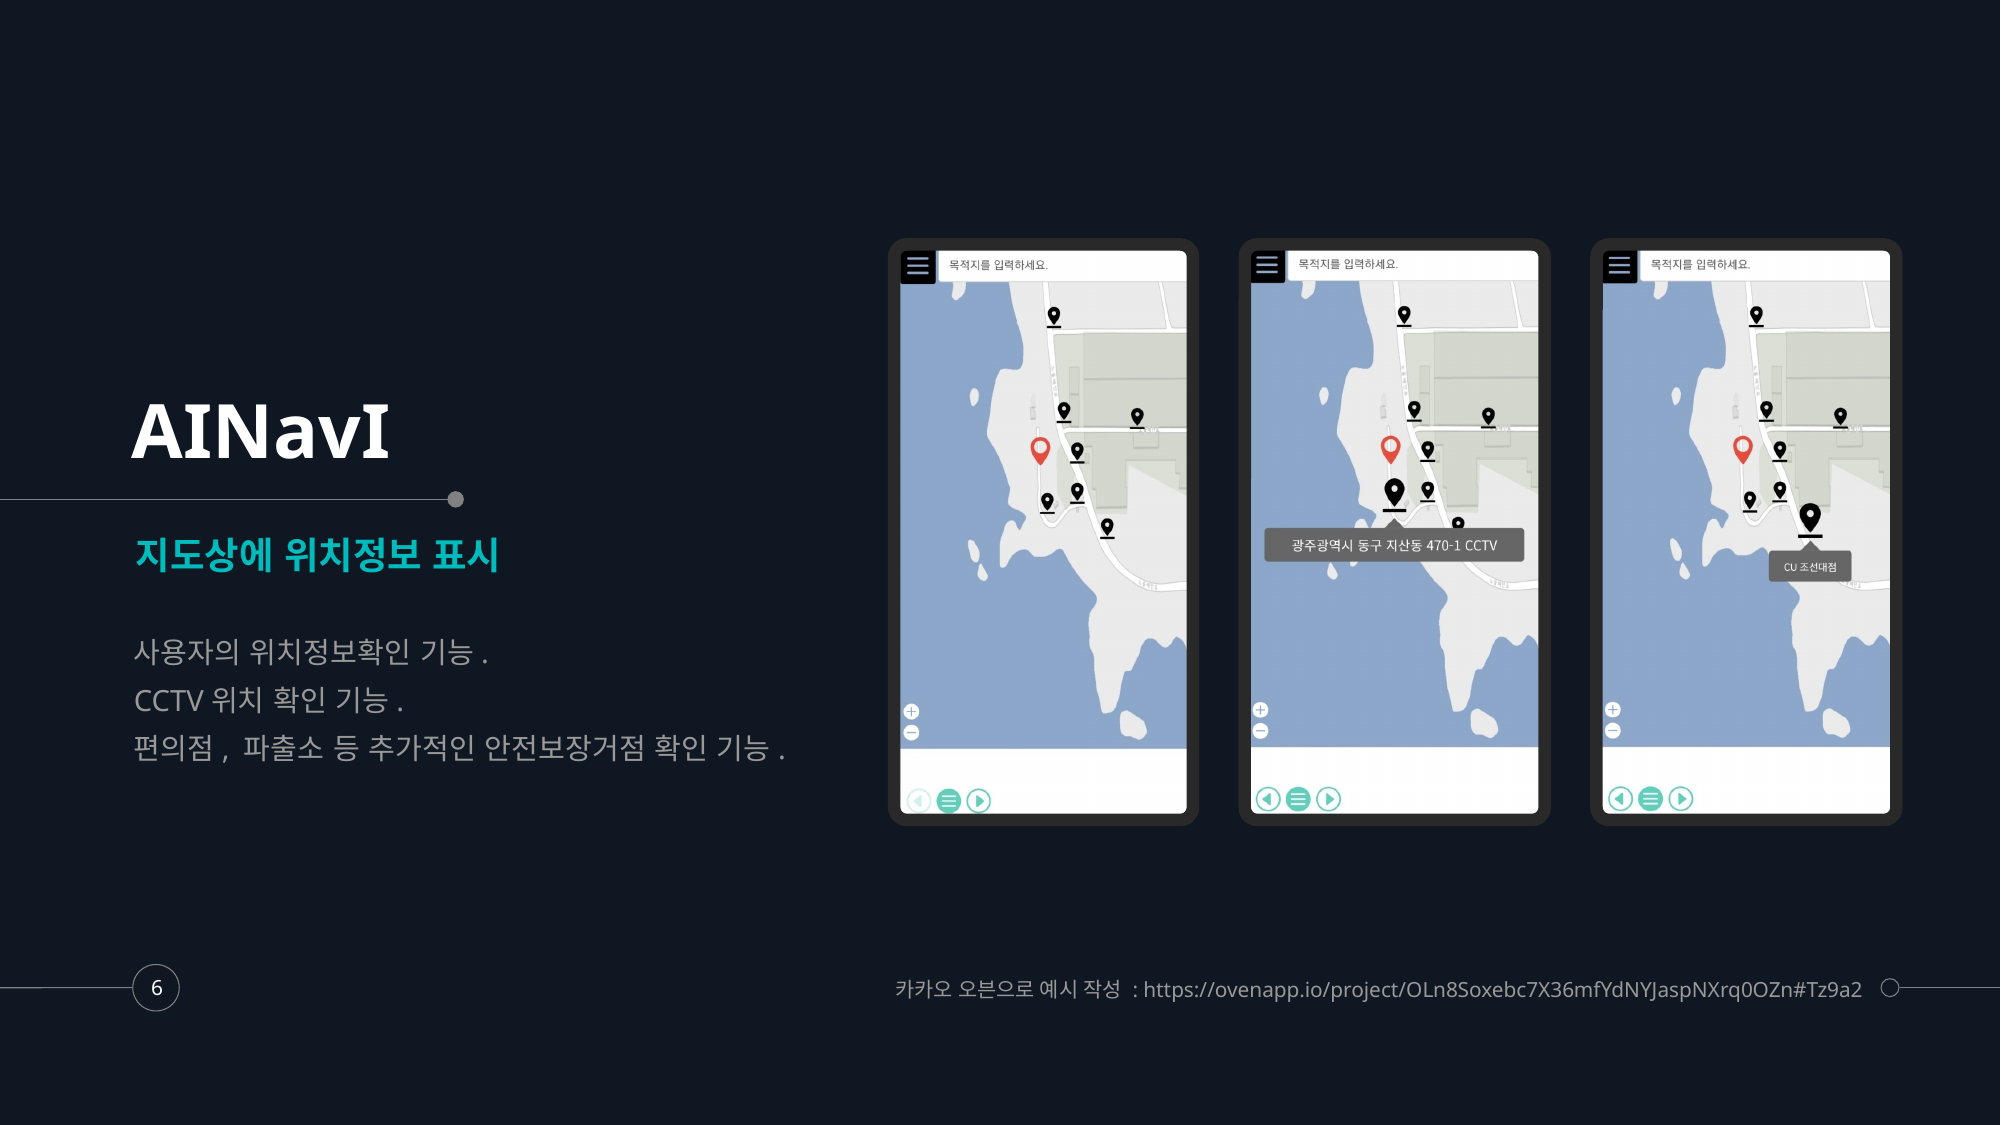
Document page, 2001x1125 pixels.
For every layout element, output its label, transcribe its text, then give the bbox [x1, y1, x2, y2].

title AINavI [131, 342, 887, 475]
list 지도상에 위치정보 표시 [135, 532, 826, 626]
picture [1596, 244, 1897, 820]
slide_number 6 [127, 964, 186, 1014]
slide_number 카카오 오븐으로 예시 작성 : https://ovenapp.io/project/OLn8Soxebc7X36mfYdNYJaspNXrq0OZn#Tz9a2 [645, 964, 1863, 1014]
picture [894, 244, 1193, 820]
picture [1244, 244, 1545, 820]
list 사용자의 위치정보확인 기능. CCTV위치 확인 기능. 편의점, 파출소 등 추가적인 안전보장거점 확인 기능. [133, 634, 843, 853]
